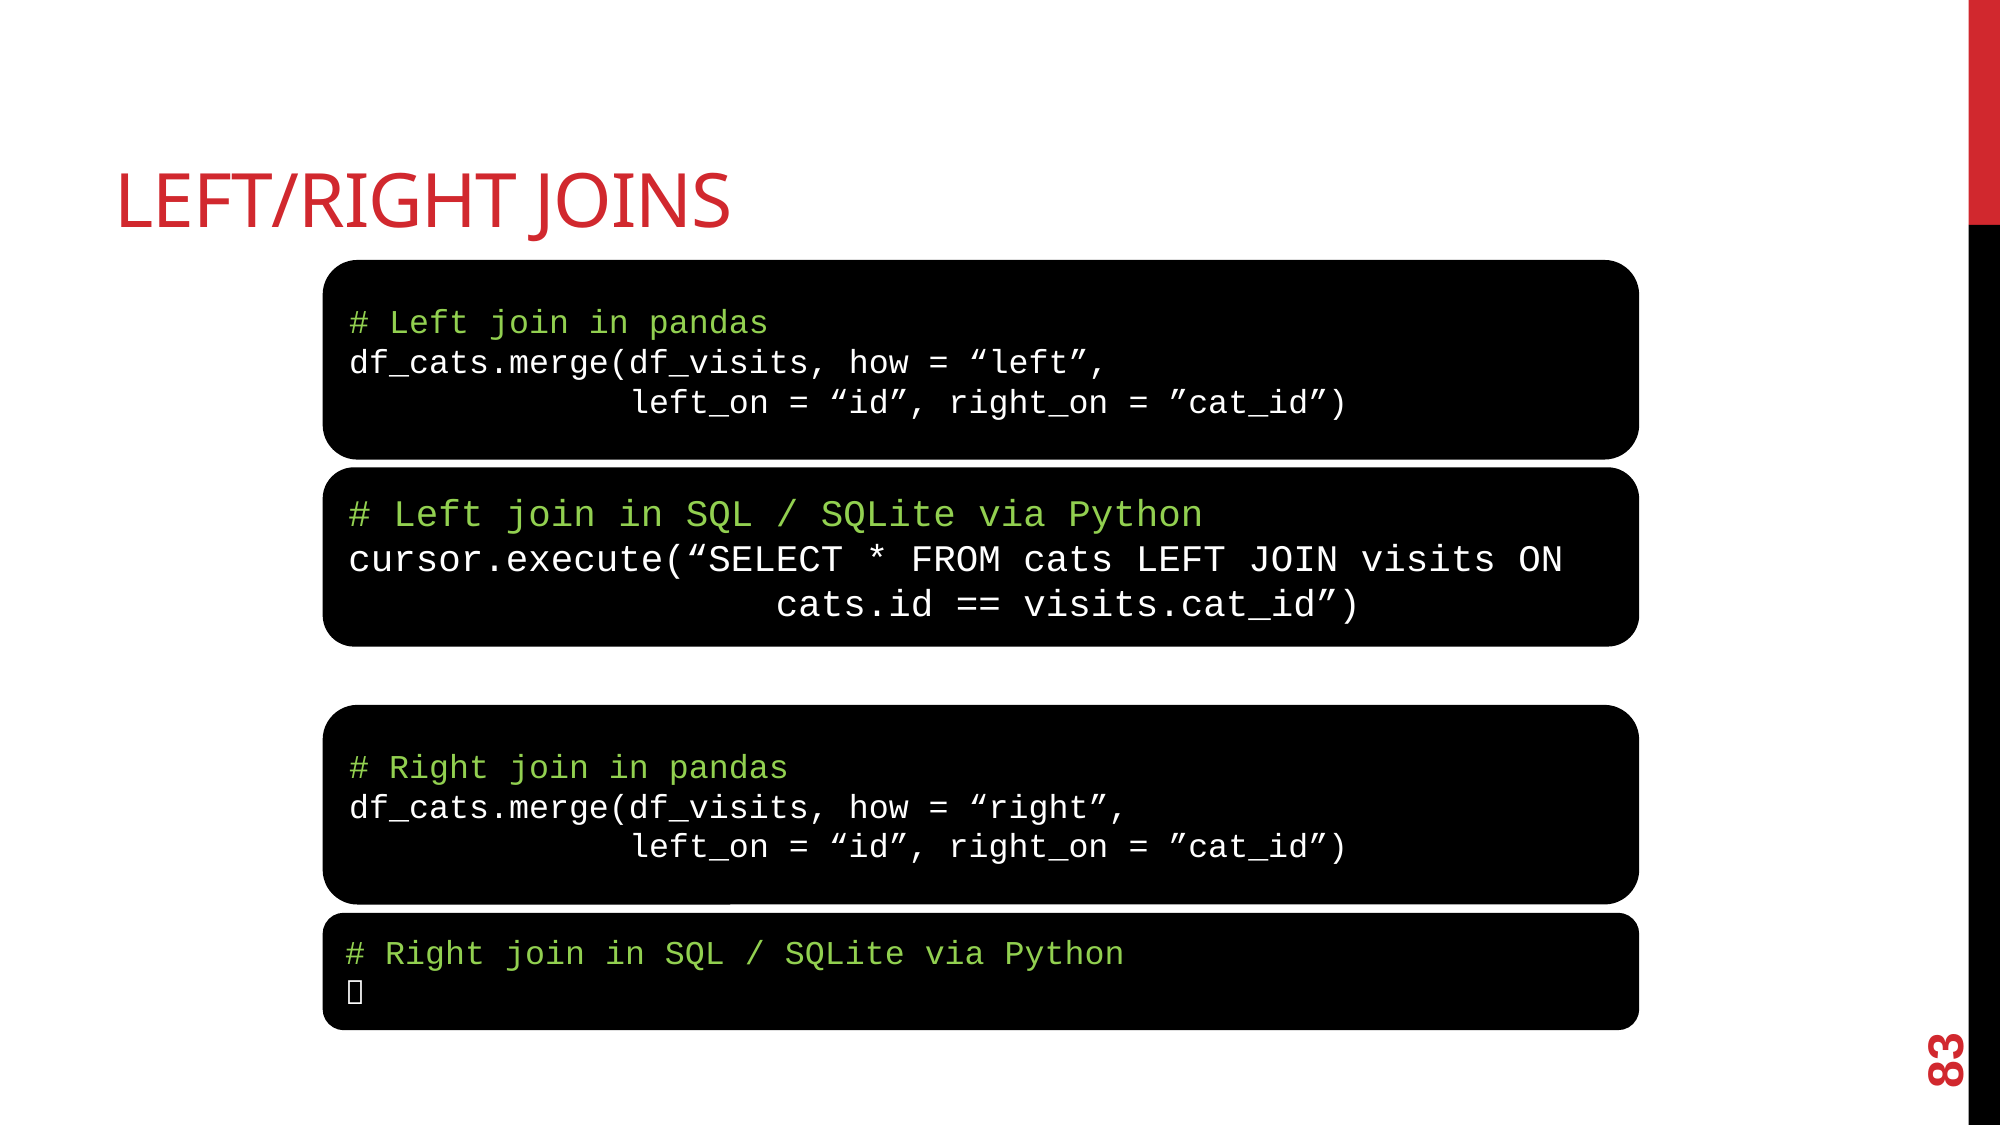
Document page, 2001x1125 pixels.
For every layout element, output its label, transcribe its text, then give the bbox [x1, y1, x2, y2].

text_box # Left join in pandas df_cats.merge(df_visits, how = “left”, left_on = “id”, right_on = ”cat_id”) [322, 259, 1640, 460]
text_box # Right join in SQL / SQLite via Python  [322, 912, 1640, 1031]
text_box # Right join in pandas df_cats.merge(df_visits, how = “right”, left_on = “id”, right_on = ”cat_id”) [322, 704, 1640, 905]
title Left/Right Joins [99, 25, 1367, 250]
slide_number 83 [1903, 887, 1984, 1104]
text_box # Left join in SQL / SQLite via Python cursor.execute(“SELECT * FROM cats LEFT JOIN visits ON cats.id == visits.cat_id”) [322, 467, 1640, 647]
